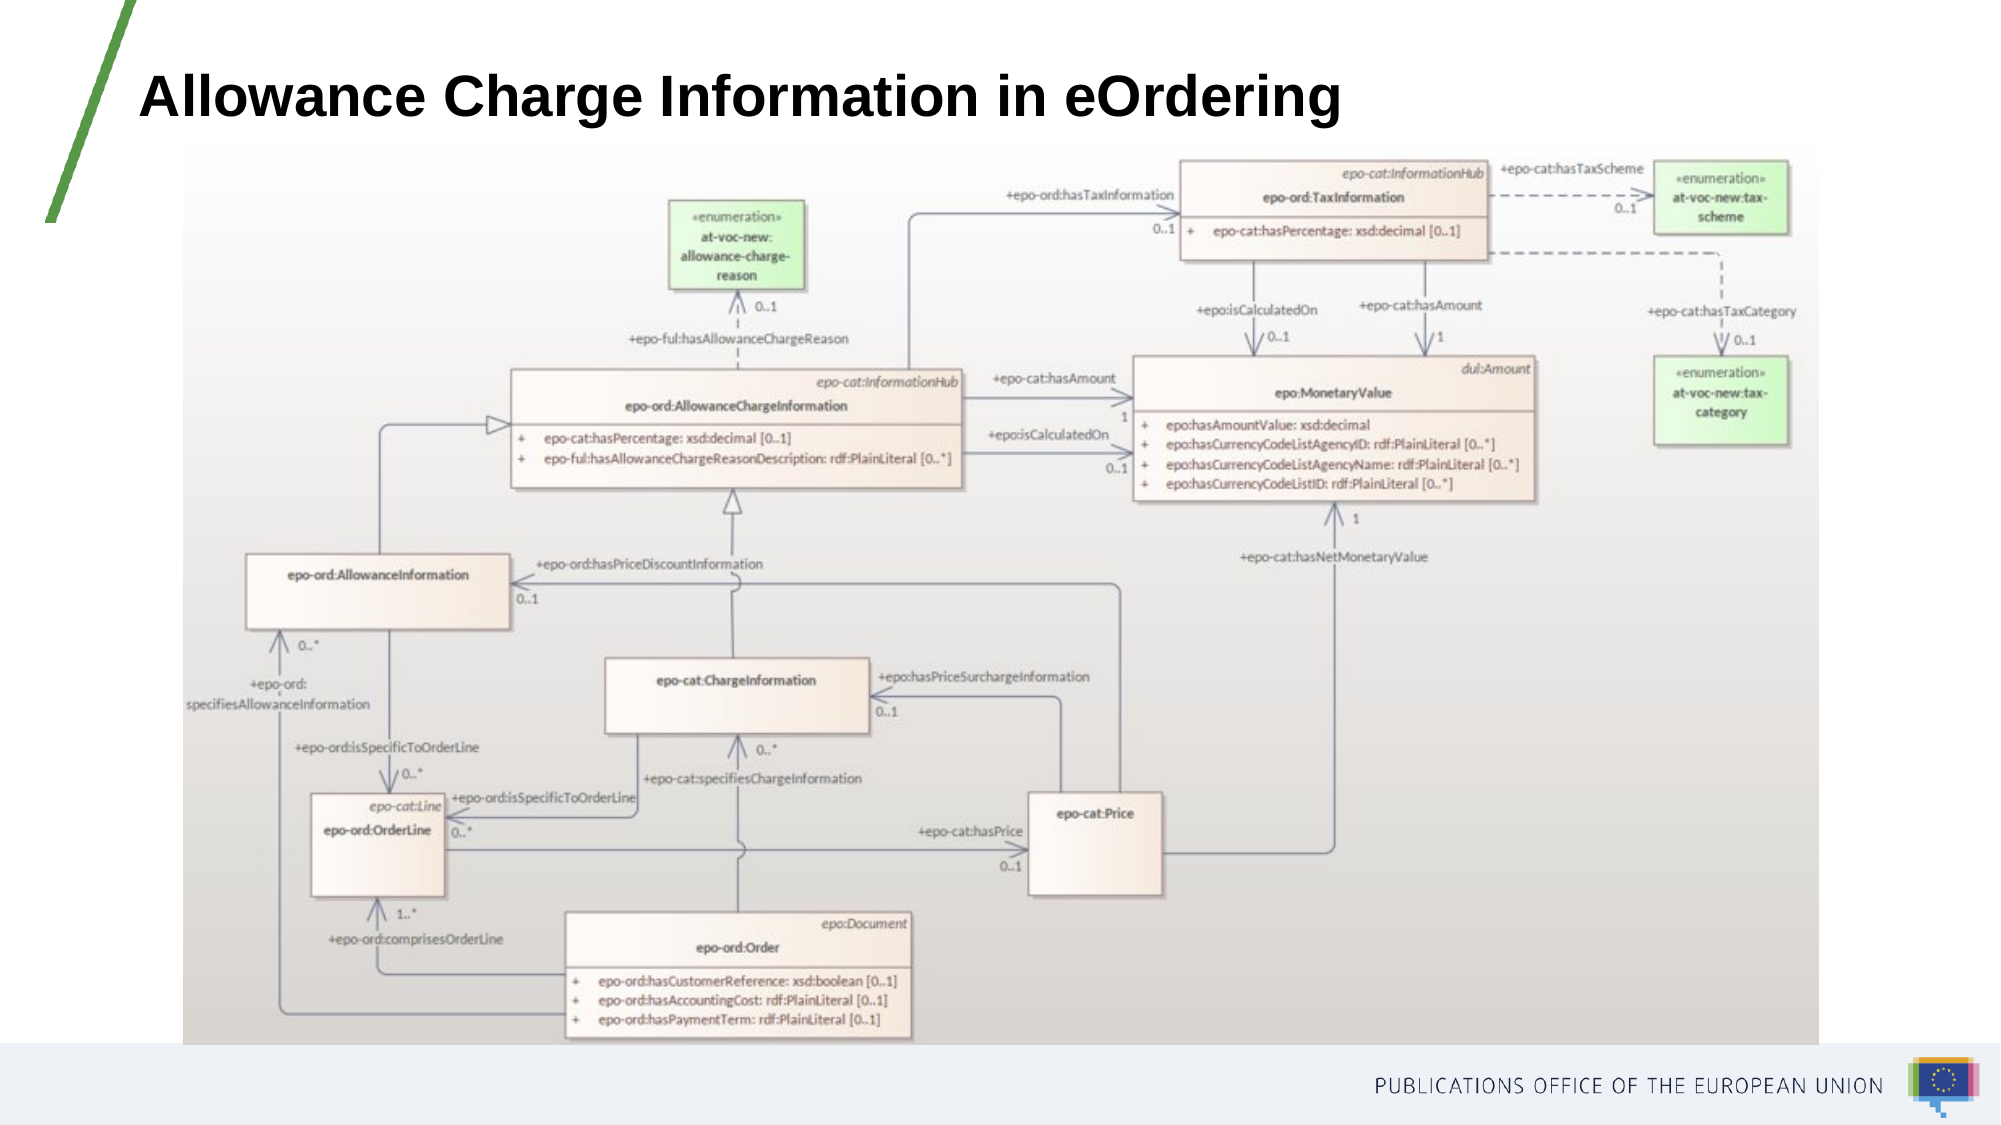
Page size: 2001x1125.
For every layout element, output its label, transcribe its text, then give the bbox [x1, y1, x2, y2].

picture [0, 0, 2001, 1125]
text_box Allowance Charge Information in eOrdering [138, 31, 1861, 130]
